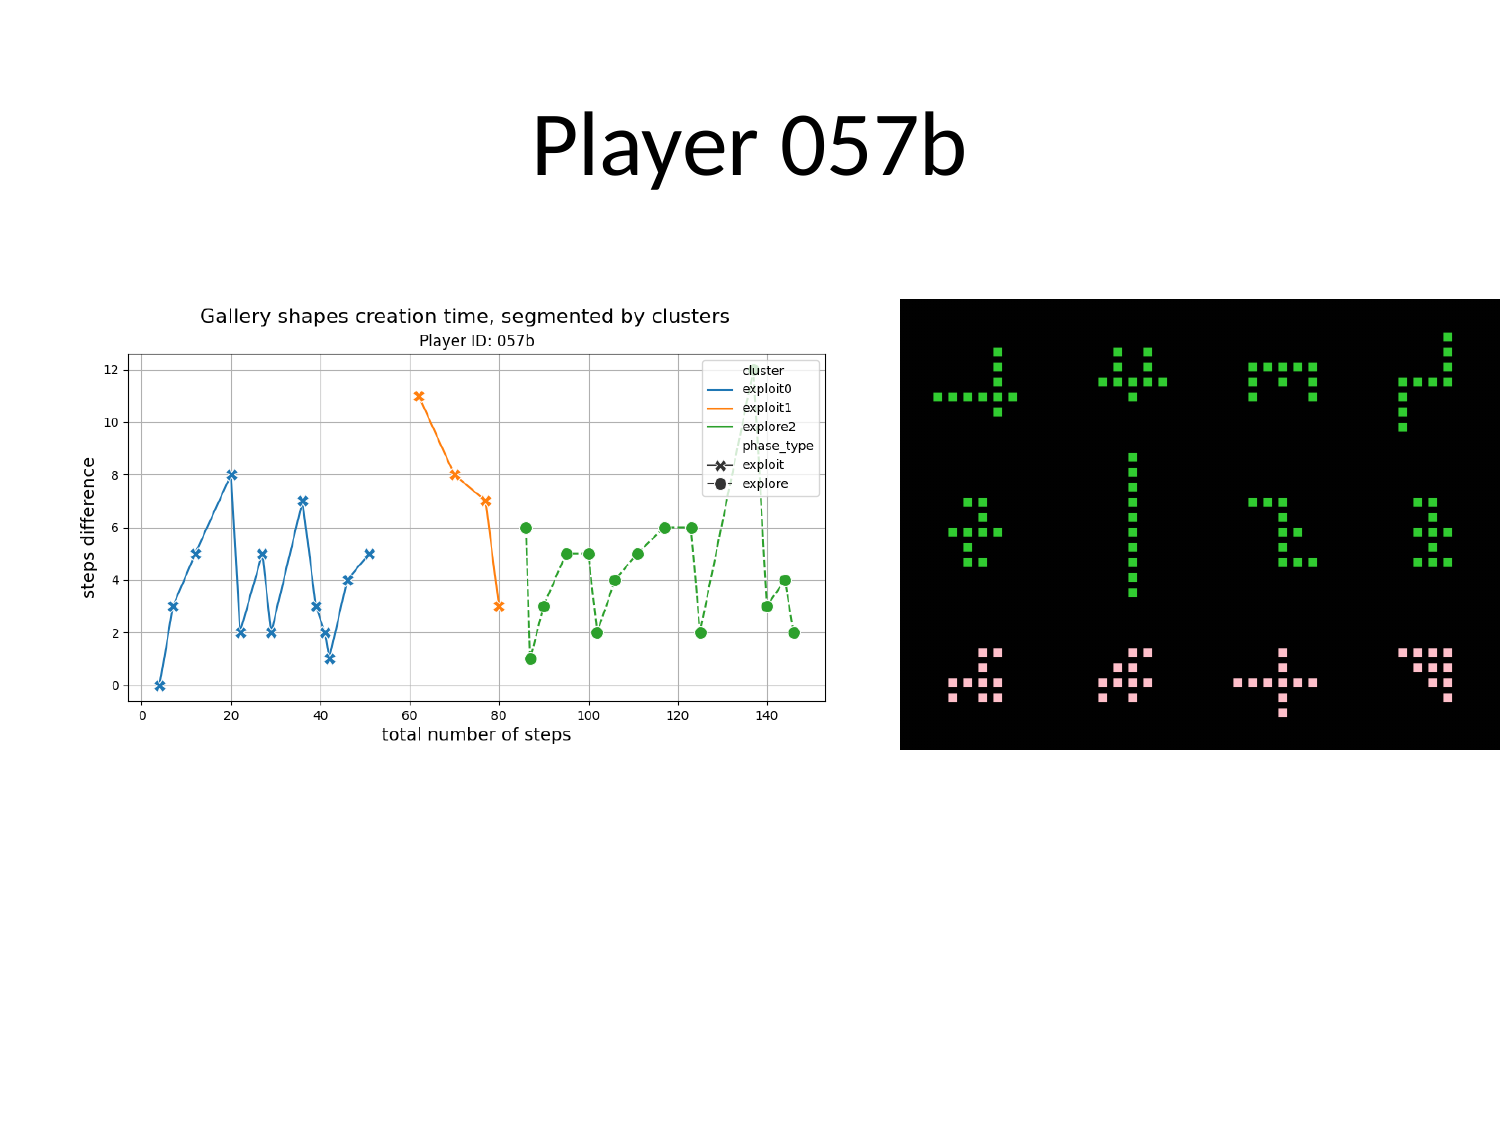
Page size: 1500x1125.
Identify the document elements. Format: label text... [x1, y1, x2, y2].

picture [14, 299, 1500, 751]
title Player 057b [75, 45, 1425, 233]
